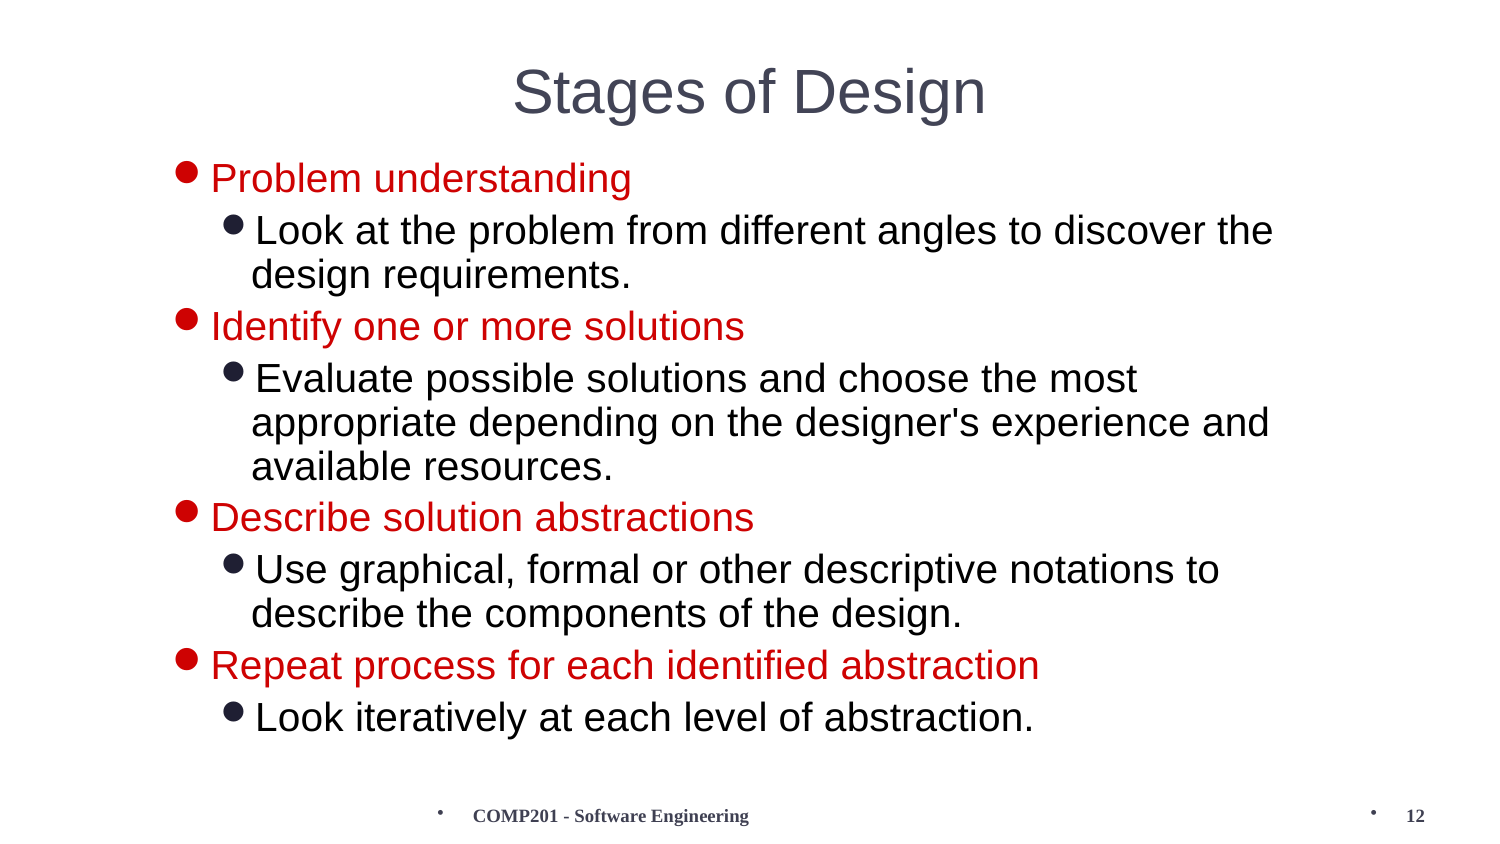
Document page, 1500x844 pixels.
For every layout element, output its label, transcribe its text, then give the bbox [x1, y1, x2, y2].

list Problem understanding Look at the problem from different angles to discover the design requirements. Identify one or more solutions Evaluate possible solutions and choose the most appropriate depending on the designer's experience and available resources. Describe solution abstractions Use graphical, formal or other descriptive notations to describe the components of the design. Repeat process for each identified abstraction Look iteratively at each level of abstraction. [161, 152, 1305, 768]
footer COMP201 - Software Engineering [437, 782, 988, 827]
slide_number 12 [1299, 782, 1425, 827]
title Stages of Design [201, 20, 1299, 126]
